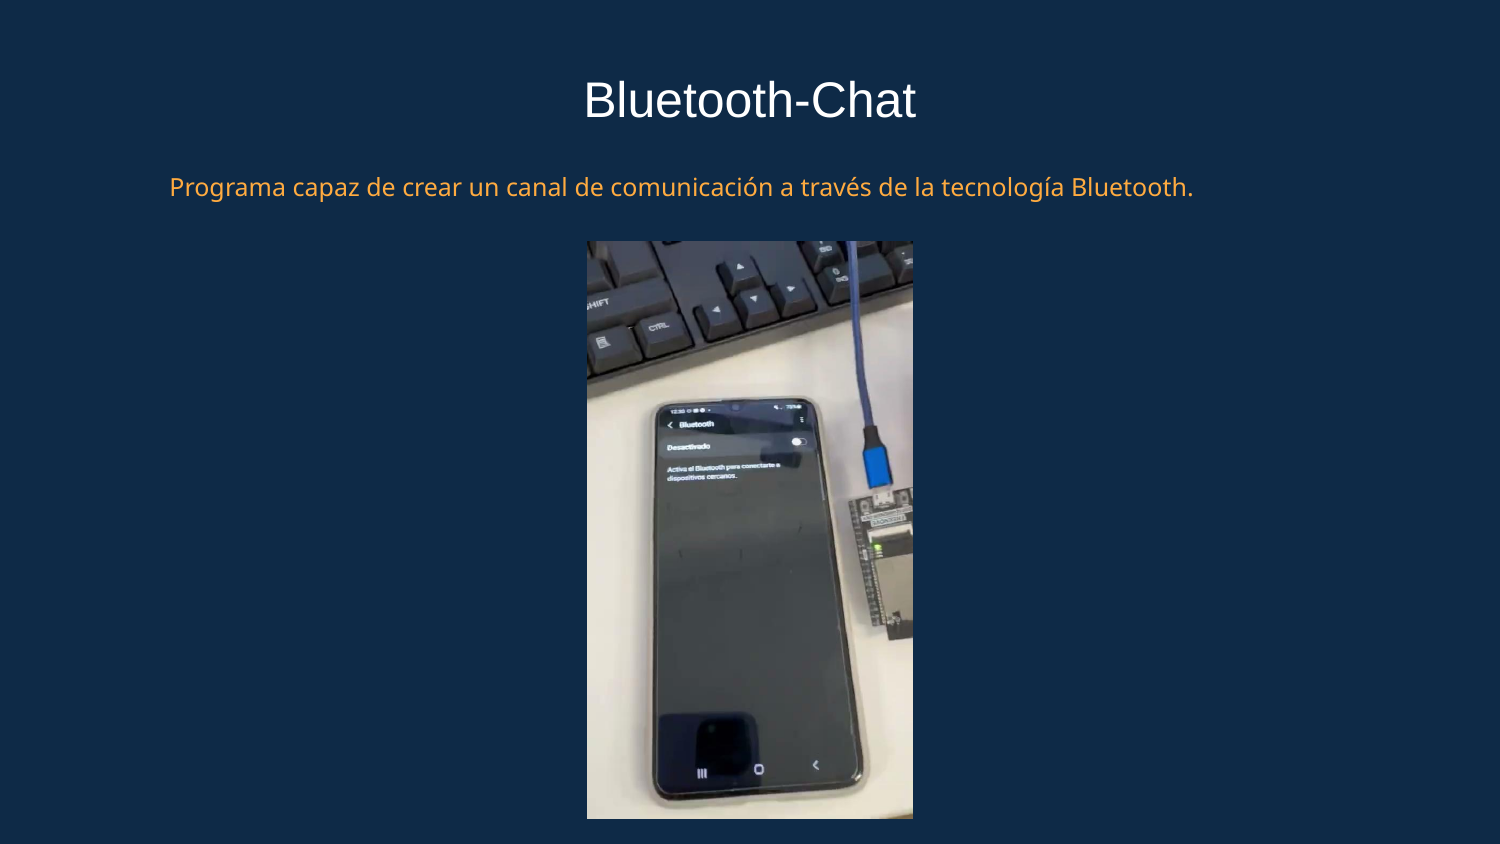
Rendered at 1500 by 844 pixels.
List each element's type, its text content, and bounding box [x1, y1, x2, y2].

picture [587, 241, 913, 819]
text_box Programa capaz de crear un canal de comunicación a través de la tecnología Bluetooth. [154, 156, 1346, 216]
title Bluetooth-Chat [171, 52, 1328, 132]
